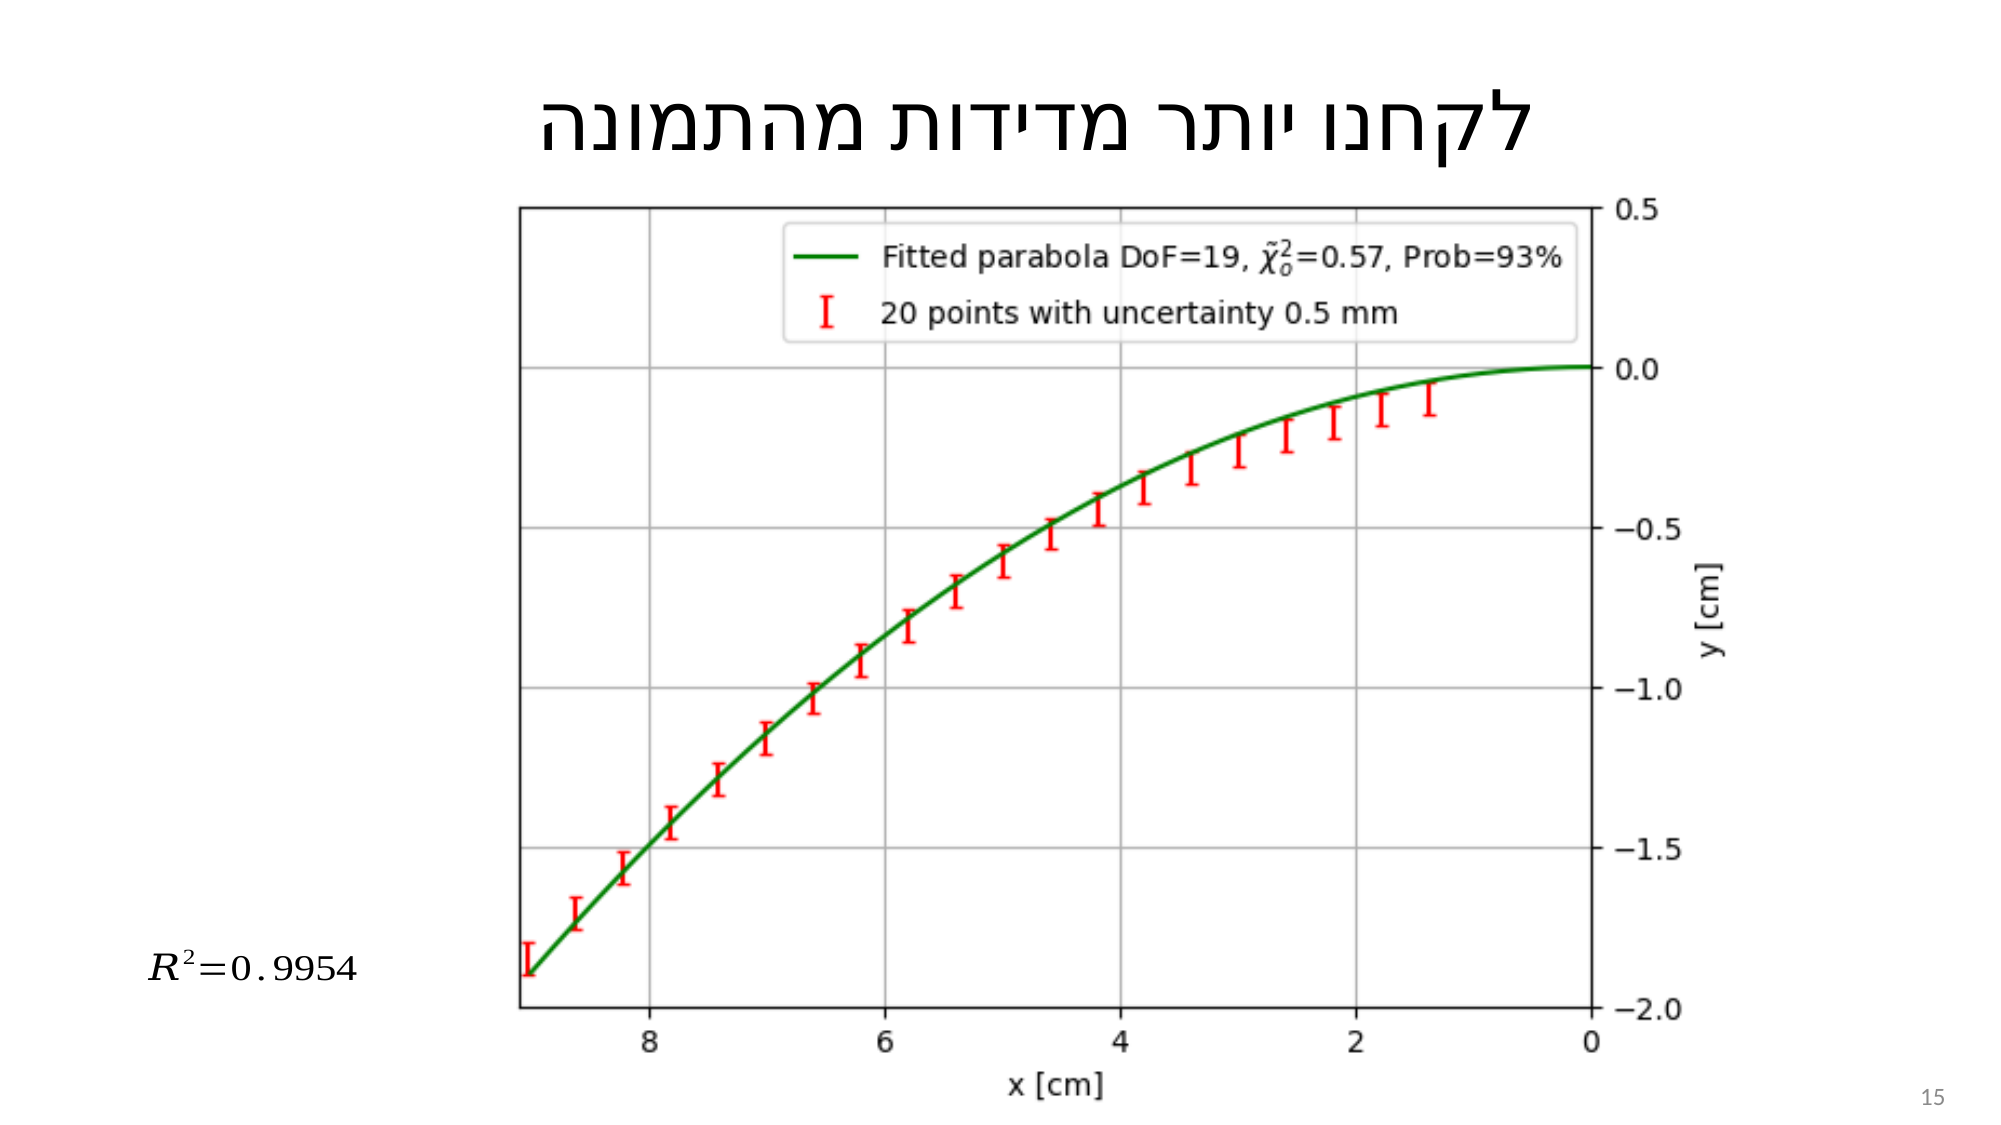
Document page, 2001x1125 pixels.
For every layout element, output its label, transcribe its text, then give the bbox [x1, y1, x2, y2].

text_box לקחנו יותר מדידות מהתמונה [521, 59, 1553, 175]
slide_number 15 [1905, 1066, 2000, 1125]
picture [498, 175, 1747, 1122]
